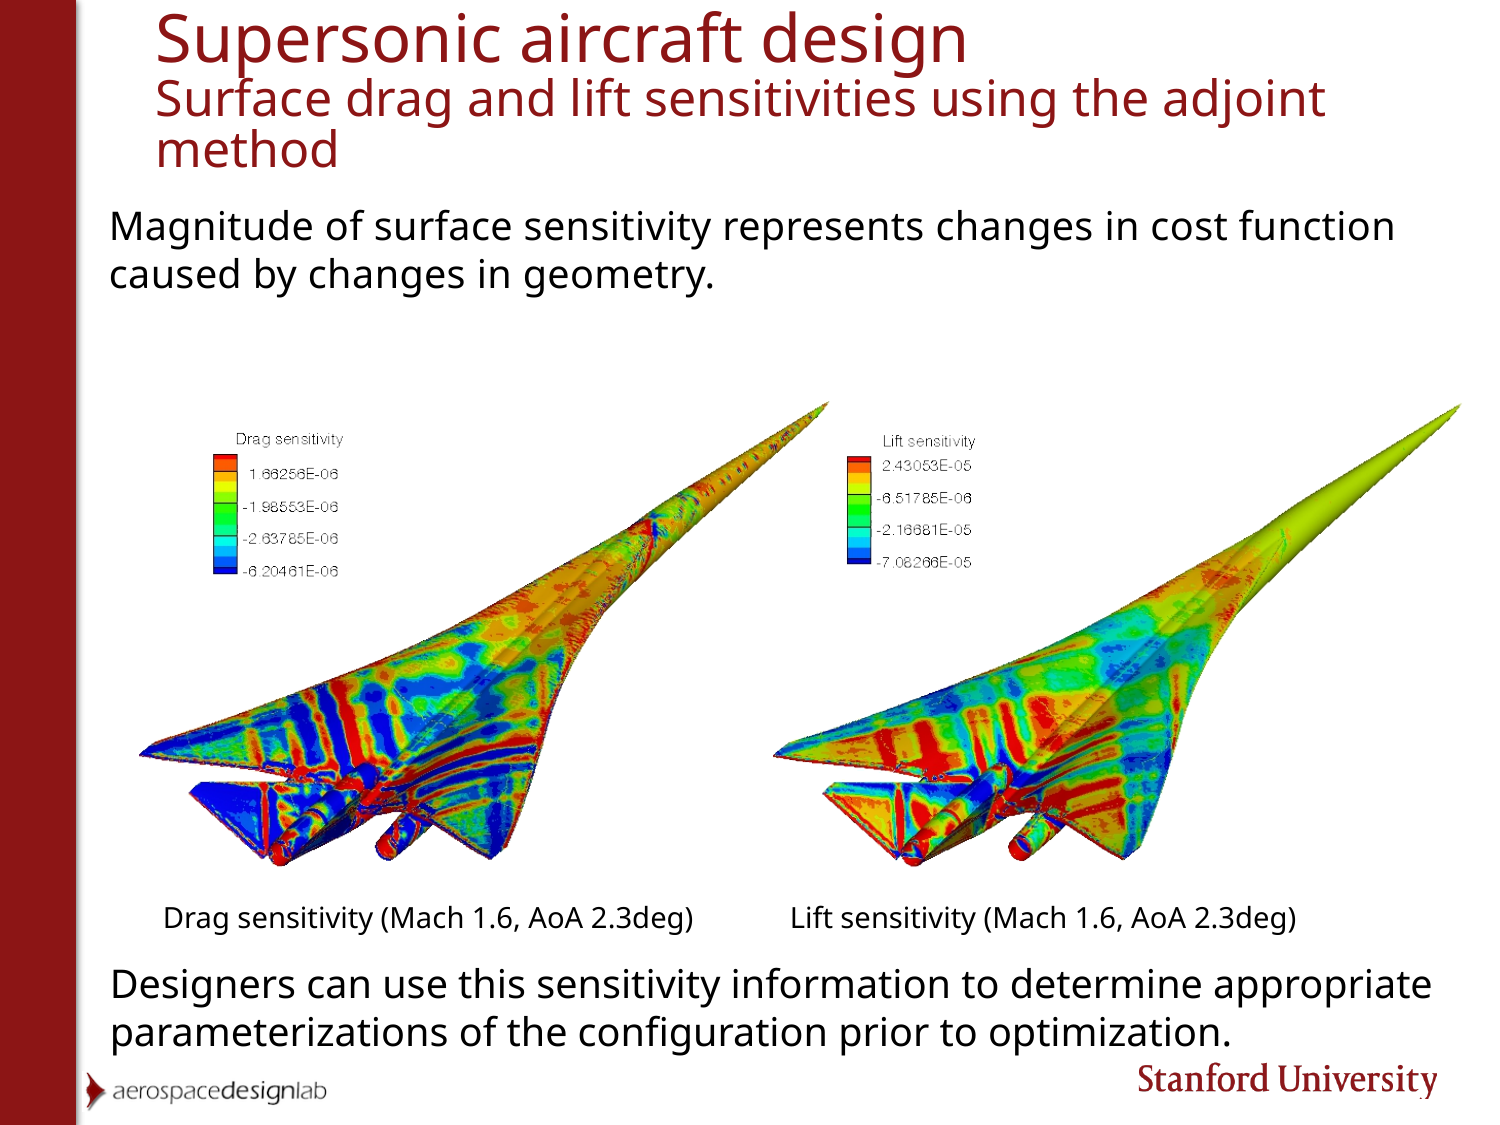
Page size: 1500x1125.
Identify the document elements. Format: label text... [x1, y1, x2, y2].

picture [82, 1071, 330, 1112]
title Supersonic aircraft design Surface drag and lift sensitivities using the adjoint method [155, 78, 1481, 186]
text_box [138, 269, 1481, 944]
text_box Designers can use this sensitivity information to determine appropriate parameterizations of the configuration prior to optimization. [94, 951, 1481, 1089]
list Magnitude of surface sensitivity represents changes in cost function caused by changes in geometry. [108, 193, 1495, 331]
